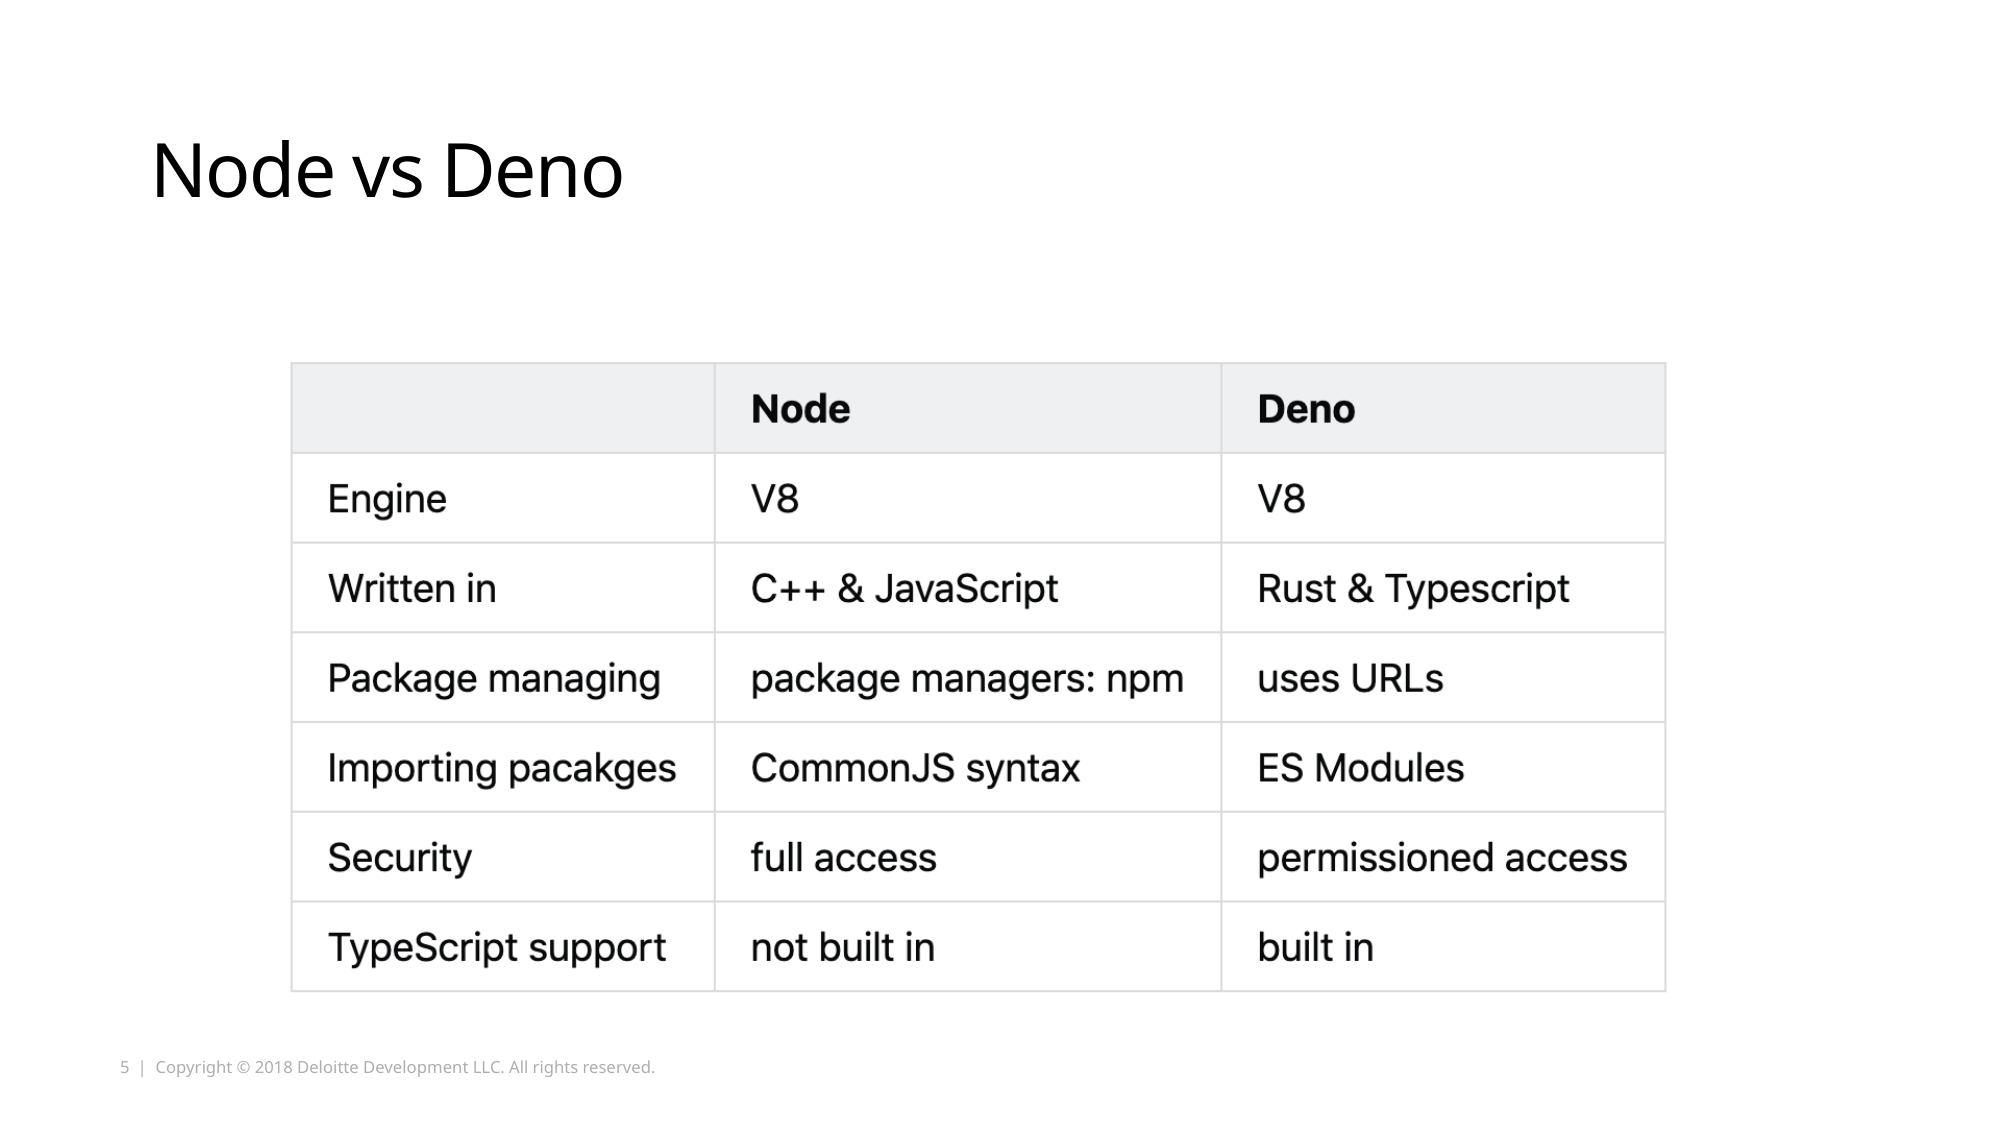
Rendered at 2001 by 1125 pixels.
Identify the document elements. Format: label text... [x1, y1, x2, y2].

picture [276, 335, 1679, 1011]
title Node vs Deno [150, 113, 1850, 212]
